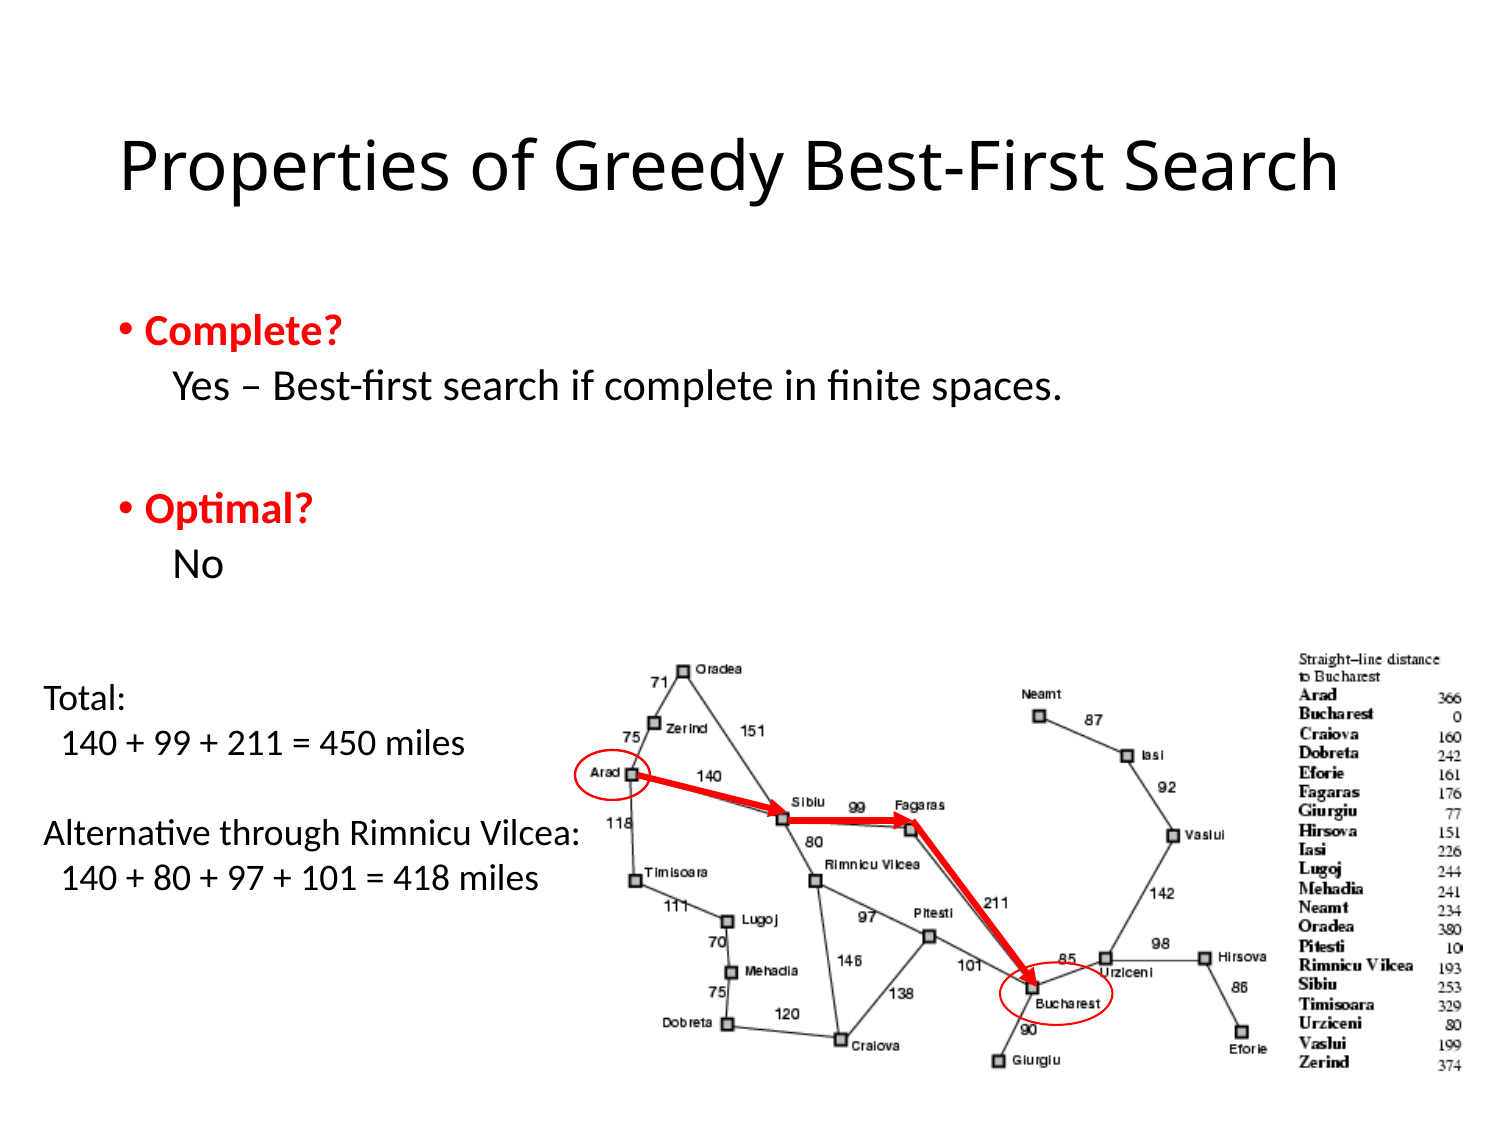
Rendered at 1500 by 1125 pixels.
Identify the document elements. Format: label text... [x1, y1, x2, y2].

list Complete? Yes – Best-first search if complete in finite spaces. Optimal? No [103, 299, 1397, 597]
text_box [912, 820, 1038, 988]
title Properties of Greedy Best-First Search [103, 59, 1397, 278]
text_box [637, 774, 788, 813]
text_box Total: 140 + 99 + 211 = 450 miles Alternative through Rimnicu Vilcea: 140 + 80 + 97 + 101 = 418 miles [28, 665, 587, 906]
text_box [573, 755, 587, 795]
picture [587, 649, 1463, 1079]
